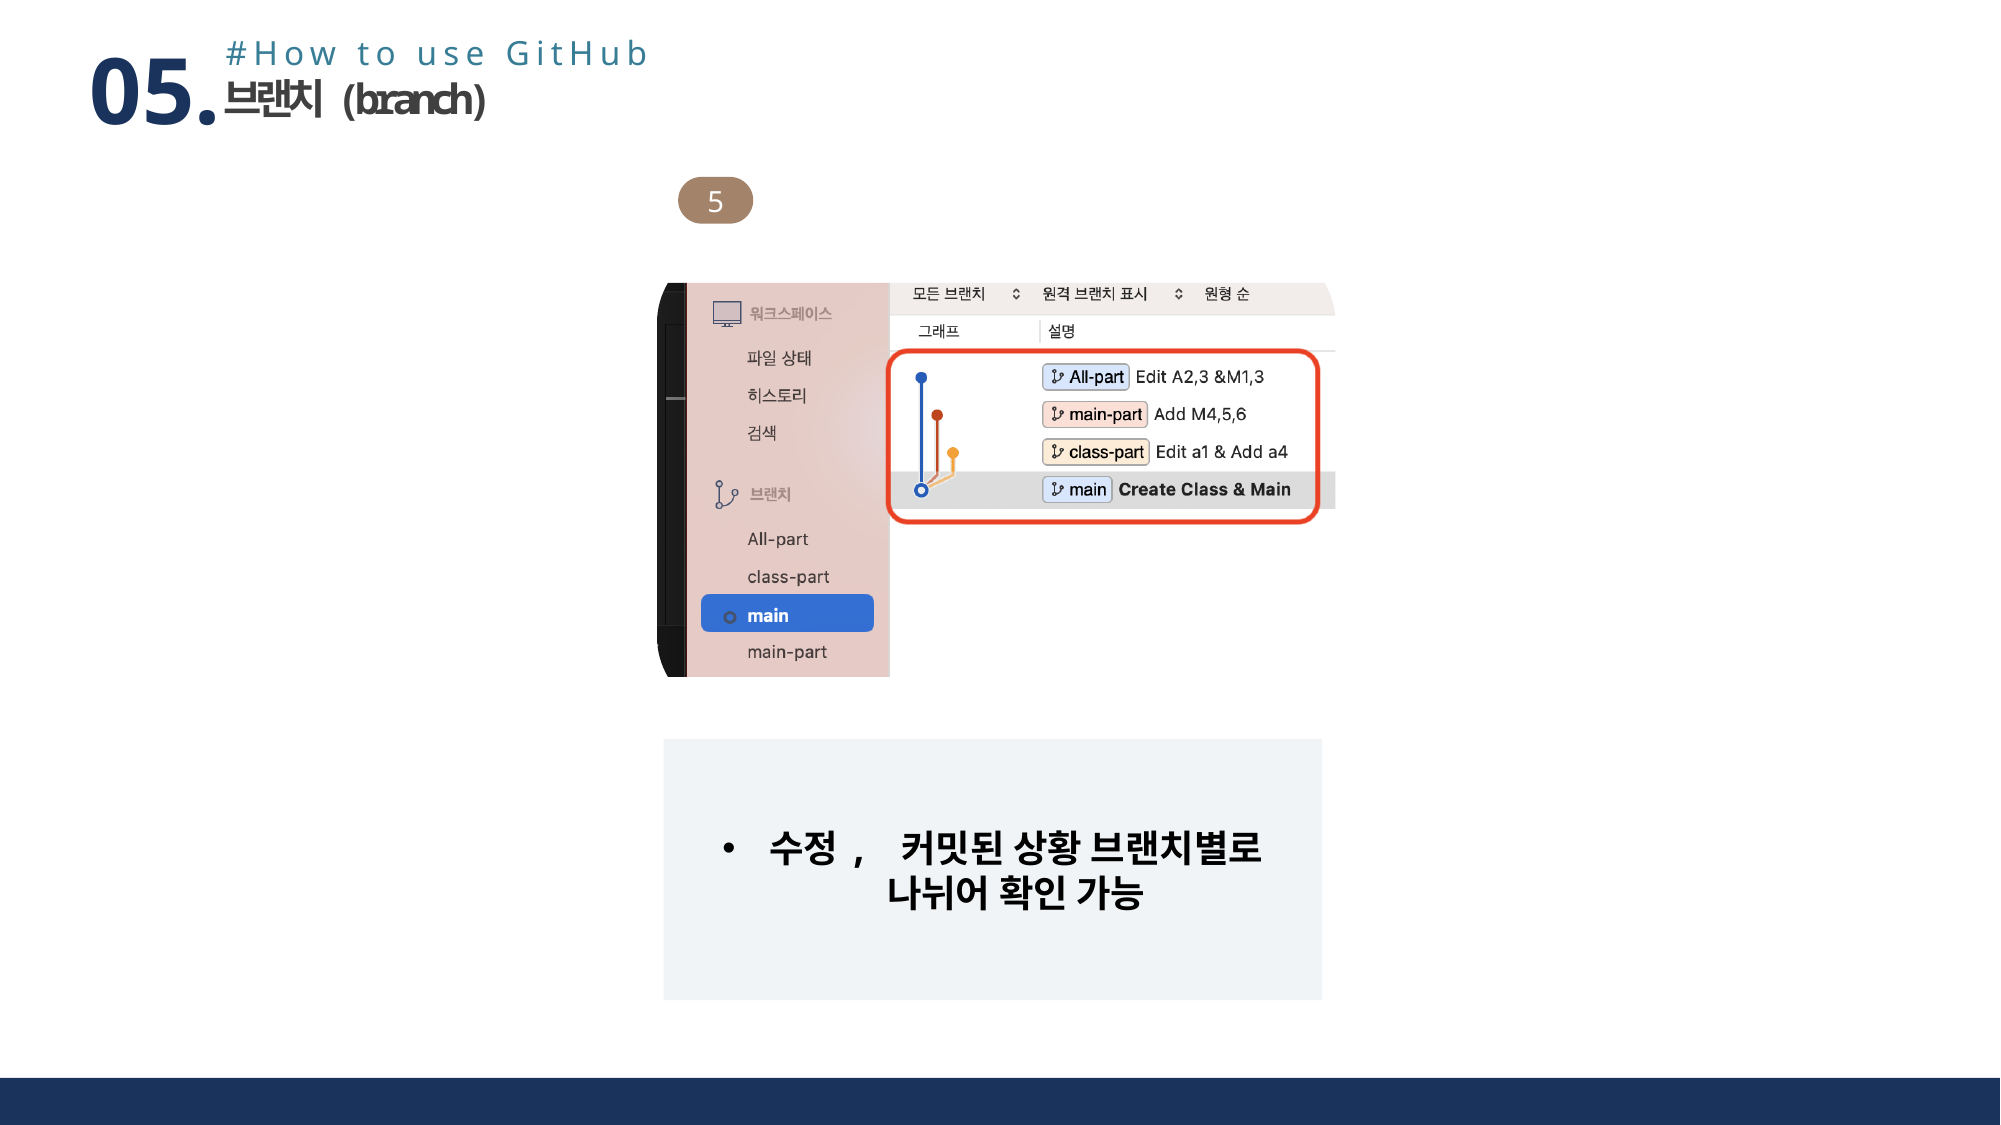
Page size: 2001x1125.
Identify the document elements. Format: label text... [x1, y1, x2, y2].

text_box 05. [82, 25, 229, 150]
text_box #How to use GitHub [218, 24, 671, 80]
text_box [677, 174, 754, 226]
text_box 브랜치(branch) [229, 80, 641, 131]
picture [656, 282, 1336, 678]
text_box 수정, 커밋된 상황 브랜치별로 나뉘어 확인 가능 [663, 738, 1323, 1001]
text_box [0, 1077, 2000, 1125]
